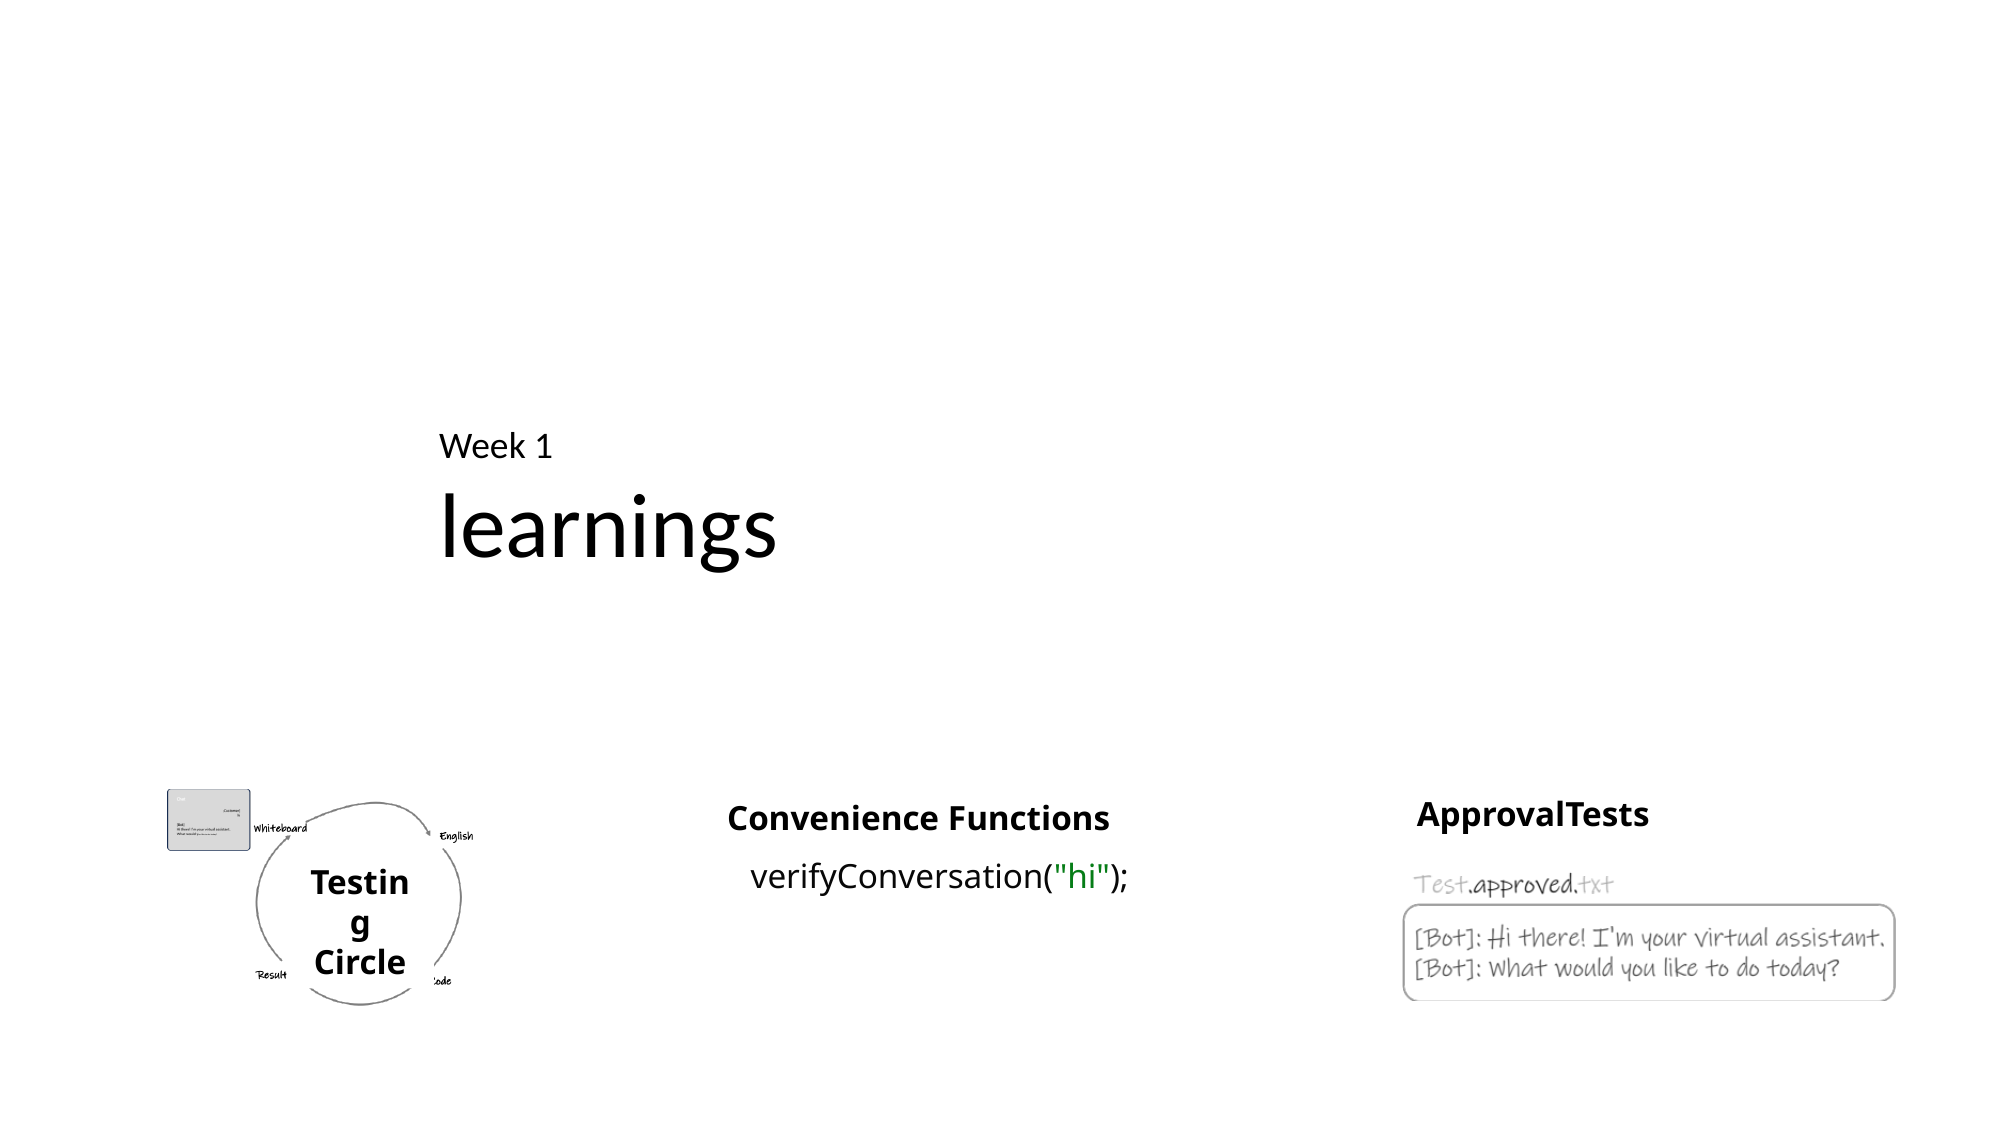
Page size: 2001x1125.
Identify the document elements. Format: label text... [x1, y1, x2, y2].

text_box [1386, 785, 1914, 1001]
picture [167, 789, 523, 1018]
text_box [701, 789, 1237, 904]
text_box Week 1 learnings [424, 413, 1650, 583]
